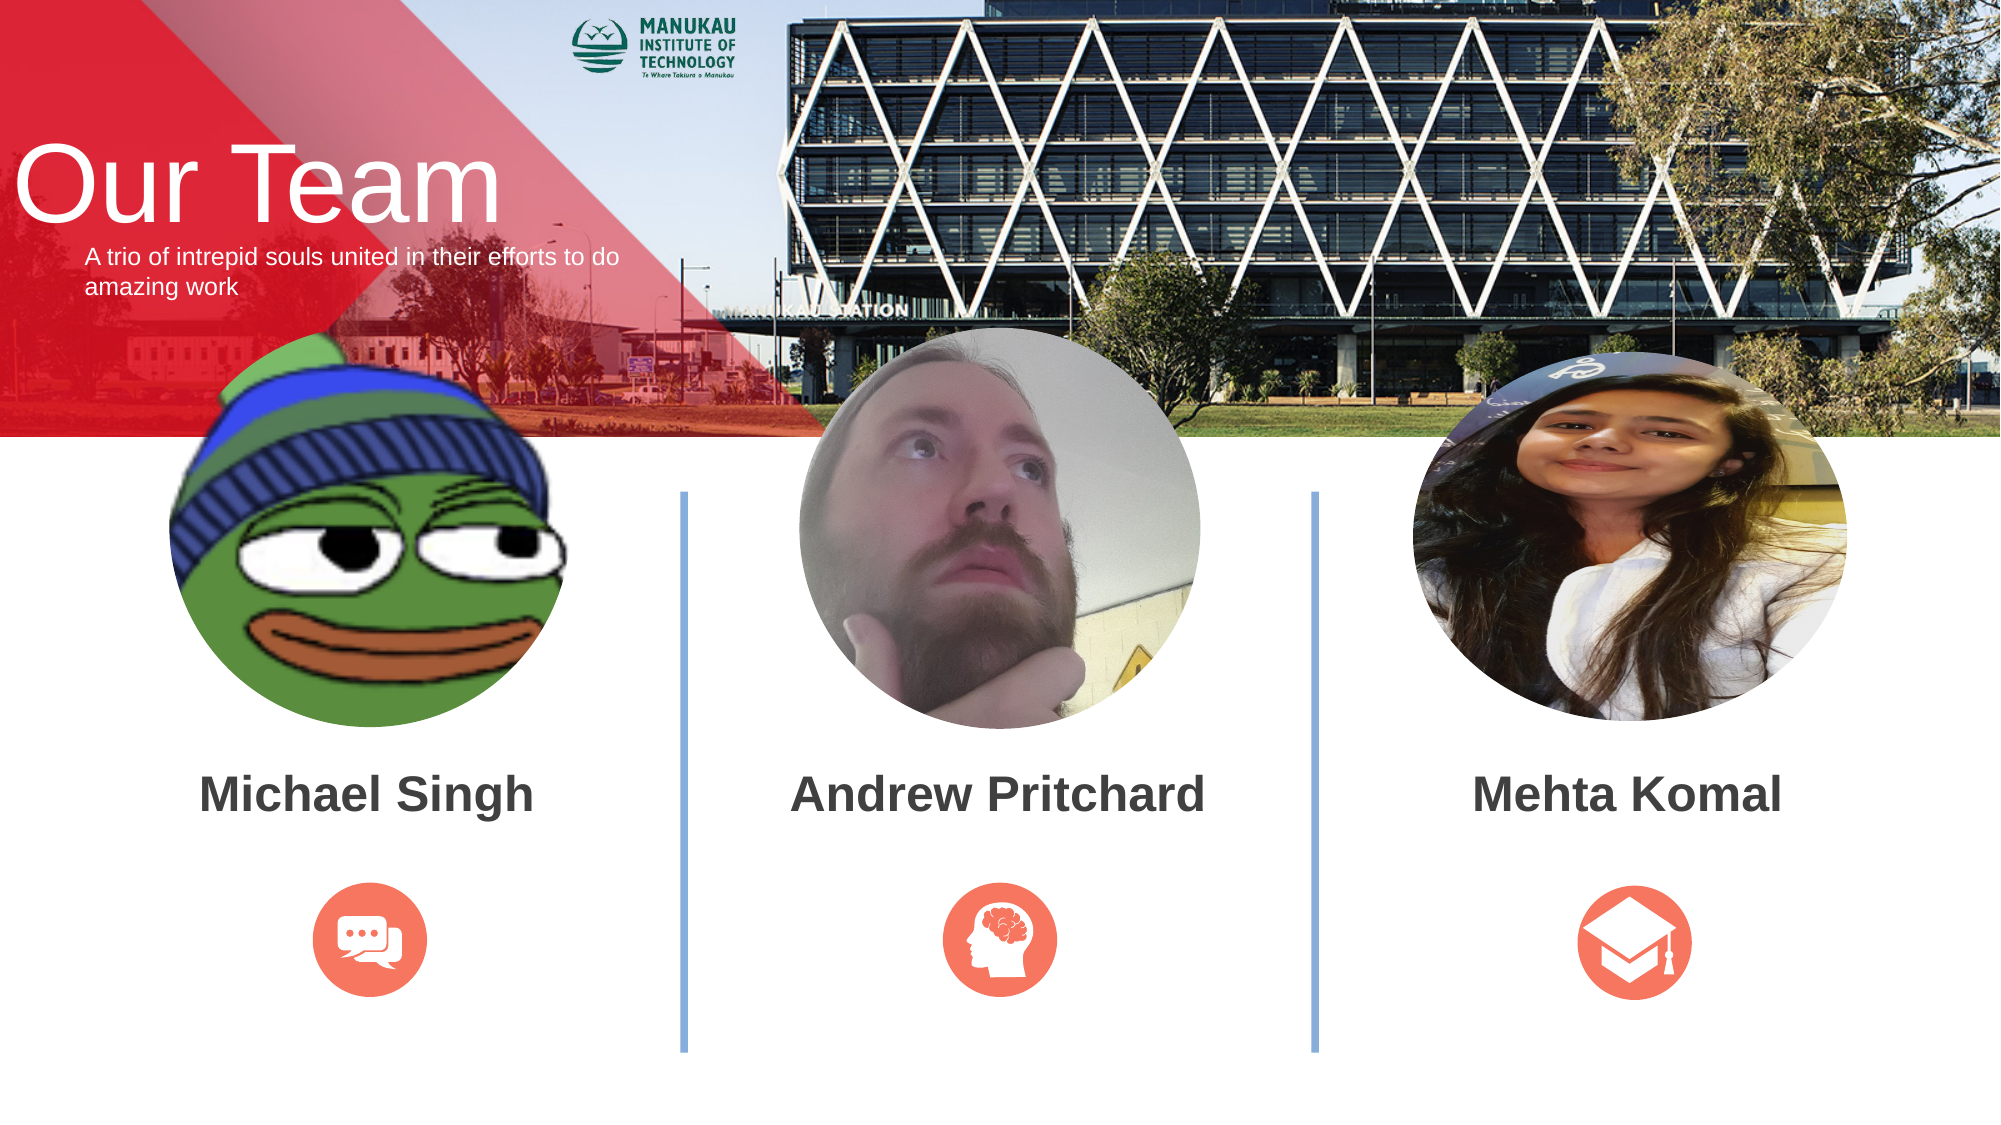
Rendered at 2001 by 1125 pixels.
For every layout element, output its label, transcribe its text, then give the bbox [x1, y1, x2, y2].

text_box [311, 881, 429, 999]
text_box [941, 881, 1059, 999]
text_box [1580, 895, 1679, 985]
text_box [336, 915, 403, 971]
text_box [965, 901, 1035, 979]
picture [0, 0, 2000, 754]
text_box [1310, 490, 1320, 1054]
text_box Mehta Komal [1457, 759, 1803, 831]
text_box Andrew Pritchard [774, 759, 1225, 831]
text_box [1576, 884, 1693, 1002]
text_box Michael Singh [183, 759, 556, 831]
text_box [679, 490, 689, 1054]
